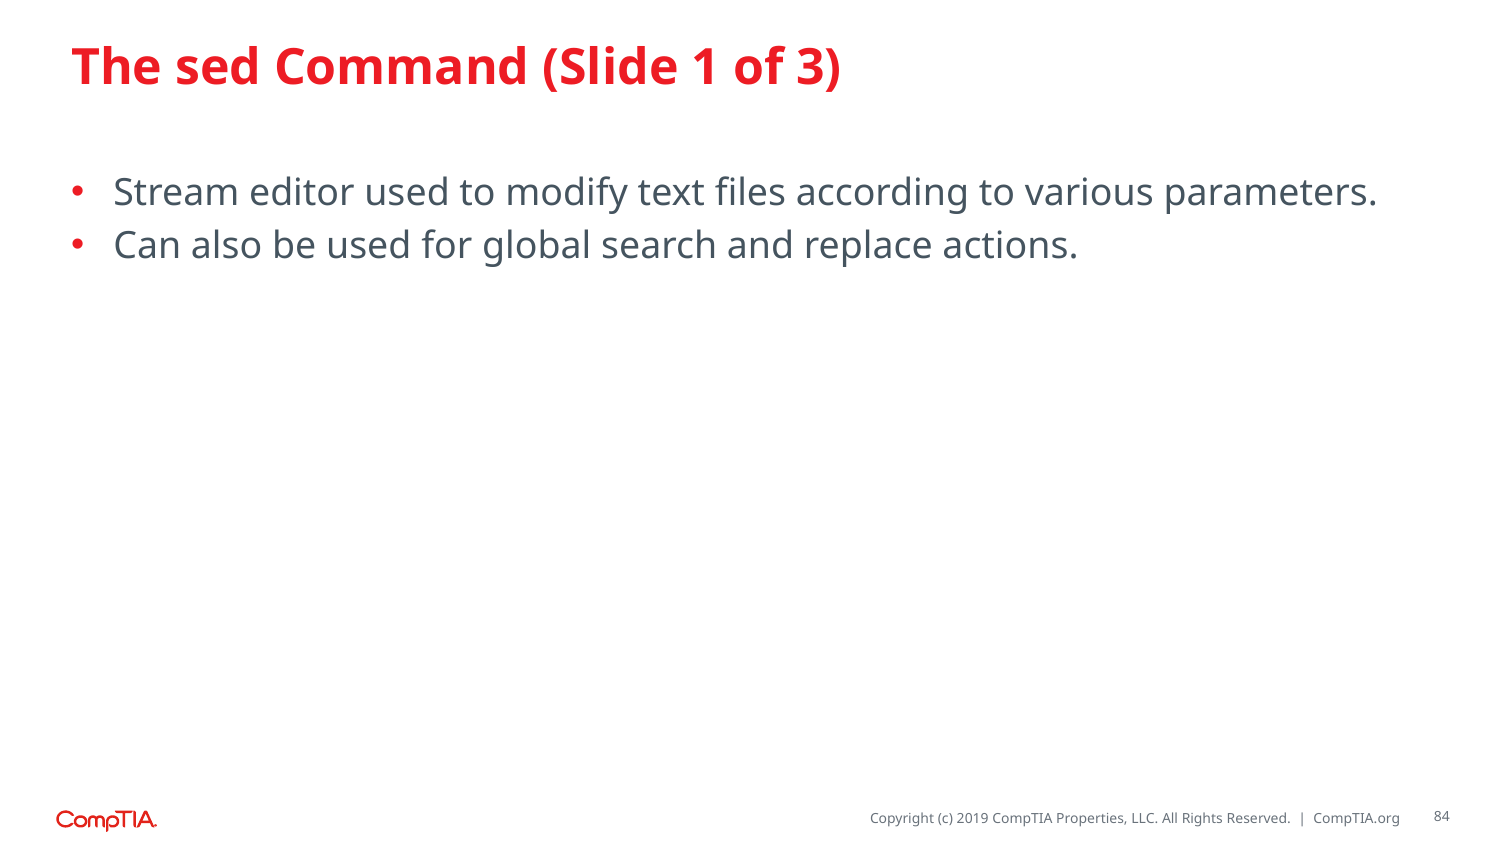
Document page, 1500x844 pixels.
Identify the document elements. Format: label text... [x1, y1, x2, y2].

list Stream editor used to modify text files according to various parameters. Can also be used for global search and replace actions. [56, 160, 1444, 746]
title The sed Command (Slide 1 of 3) [56, 12, 1444, 117]
slide_number 84 [1407, 800, 1450, 835]
